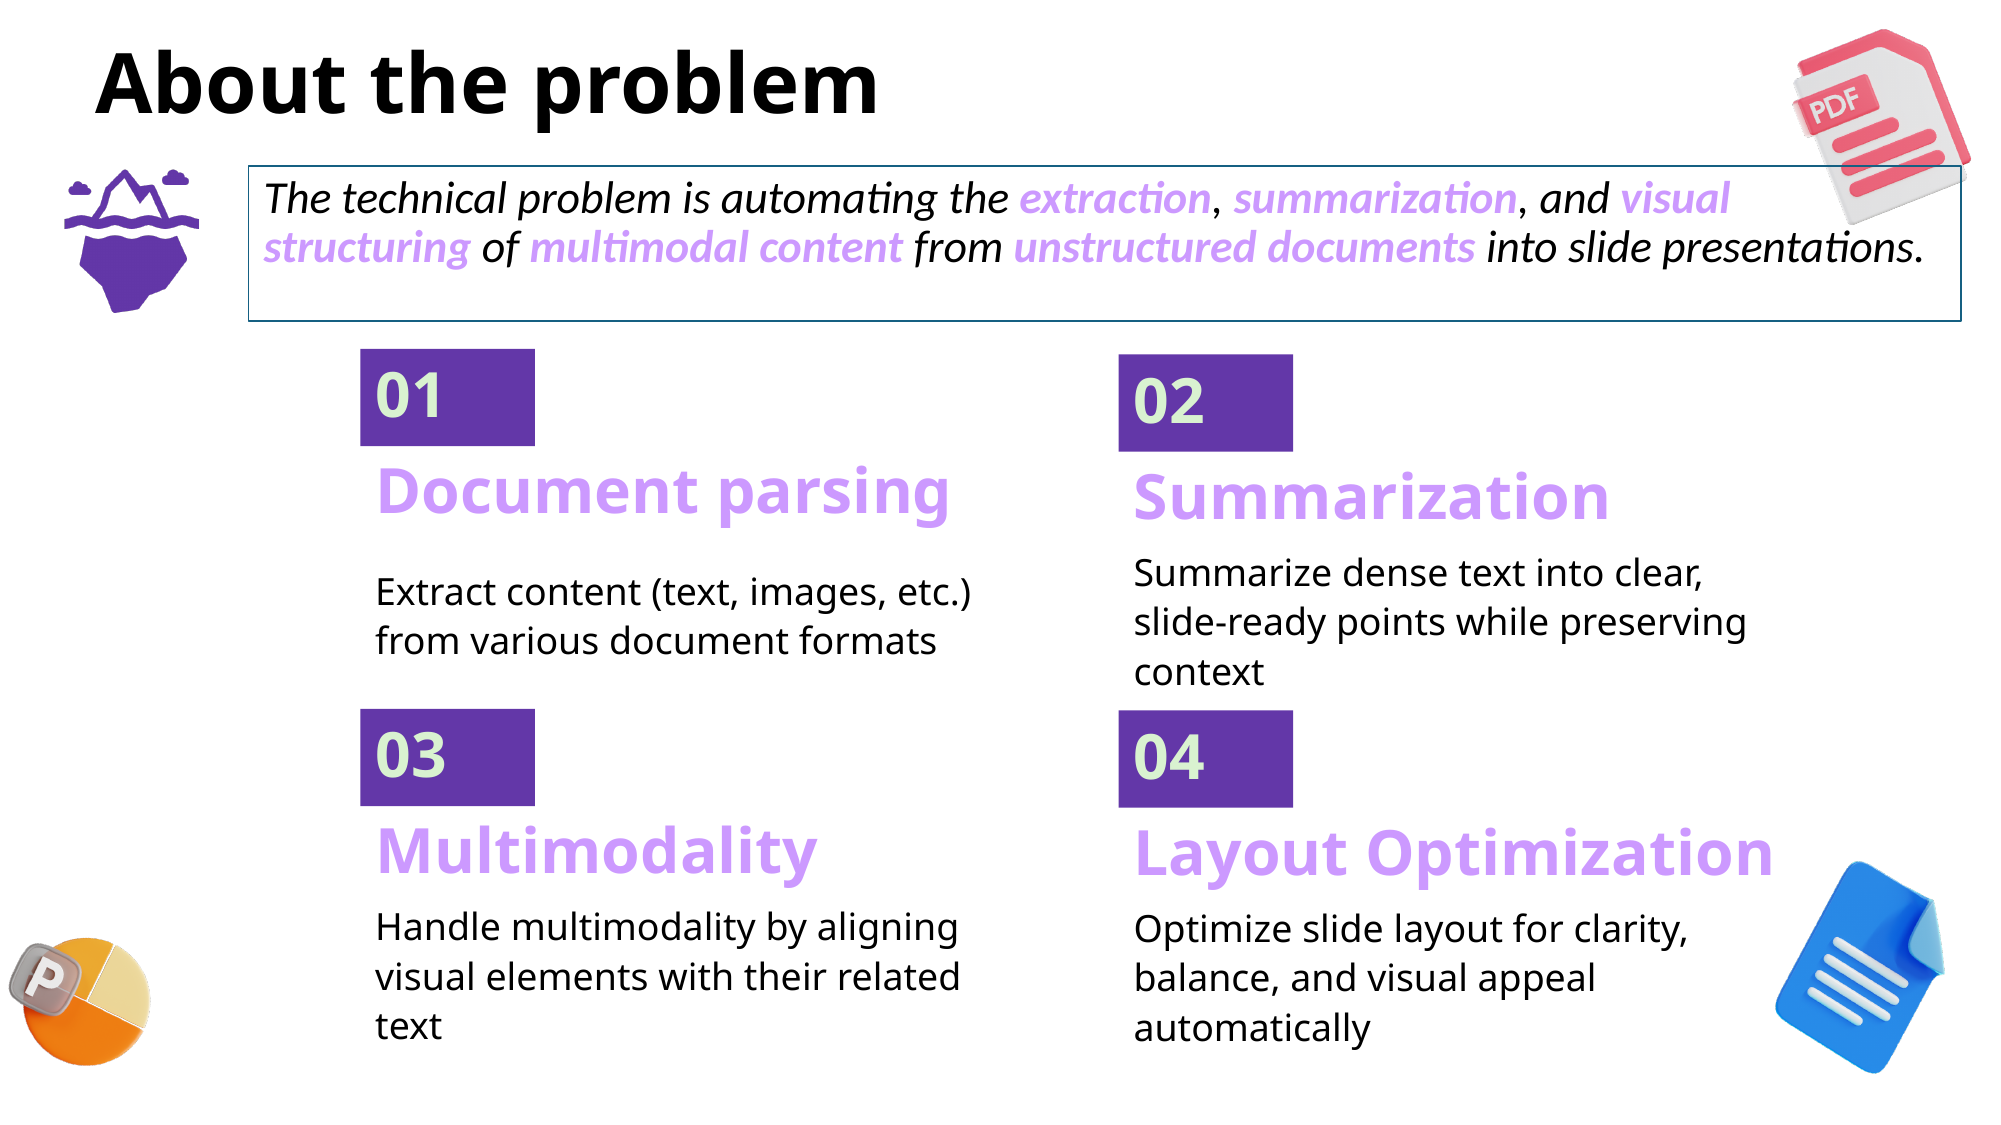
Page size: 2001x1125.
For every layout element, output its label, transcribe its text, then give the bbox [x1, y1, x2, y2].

text_box Optimize slide layout for clarity, balance, and visual appeal automatically [1118, 902, 1765, 1047]
text_box 03 [360, 708, 535, 807]
text_box 04 [1118, 710, 1294, 808]
picture [0, 883, 194, 1114]
text_box Document parsing [360, 450, 1105, 537]
picture [1765, 855, 1999, 1100]
title About the problem [95, 41, 1625, 150]
text_box Layout Optimization [1118, 811, 1864, 899]
picture [50, 159, 213, 322]
text_box 02 [1118, 354, 1294, 452]
text_box Multimodality [360, 810, 1105, 897]
text_box Summarize dense text into clear, slide-ready points while preserving context [1118, 546, 1765, 691]
list The technical problem is automating the extraction, summarization, and visual structuring of multimodal content from unstructured documents into slide presentations. [248, 166, 1962, 322]
text_box Summarization [1118, 455, 1864, 543]
text_box Handle multimodality by aligning visual elements with their related text [360, 901, 1007, 1045]
text_box 01 [360, 348, 535, 447]
text_box Extract content (text, images, etc.) from various document formats [360, 541, 1007, 685]
picture [1754, 0, 2000, 192]
